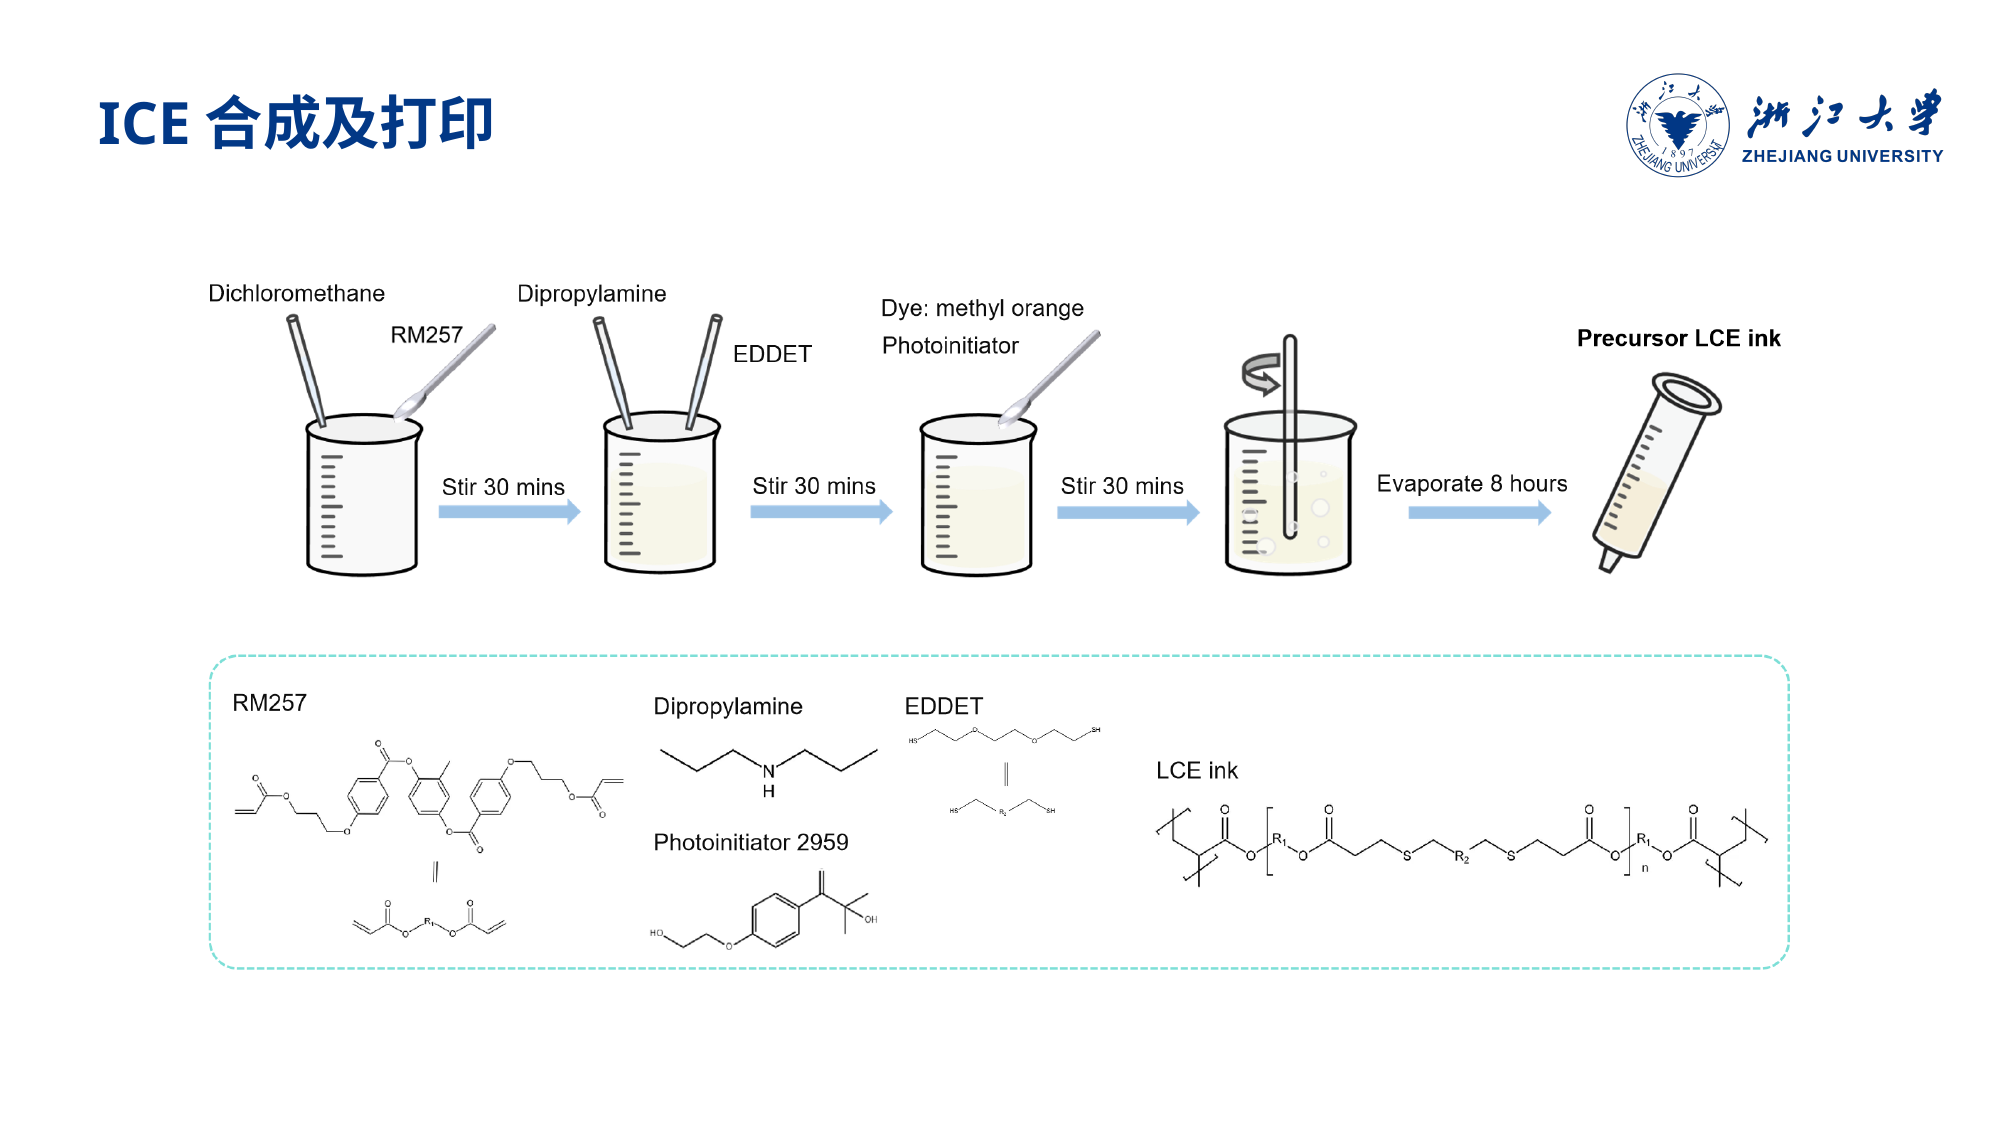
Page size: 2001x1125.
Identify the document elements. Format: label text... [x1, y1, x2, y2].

text_box ICE合成及打印 [83, 79, 745, 165]
picture [204, 227, 1796, 984]
picture [1601, 54, 1976, 191]
